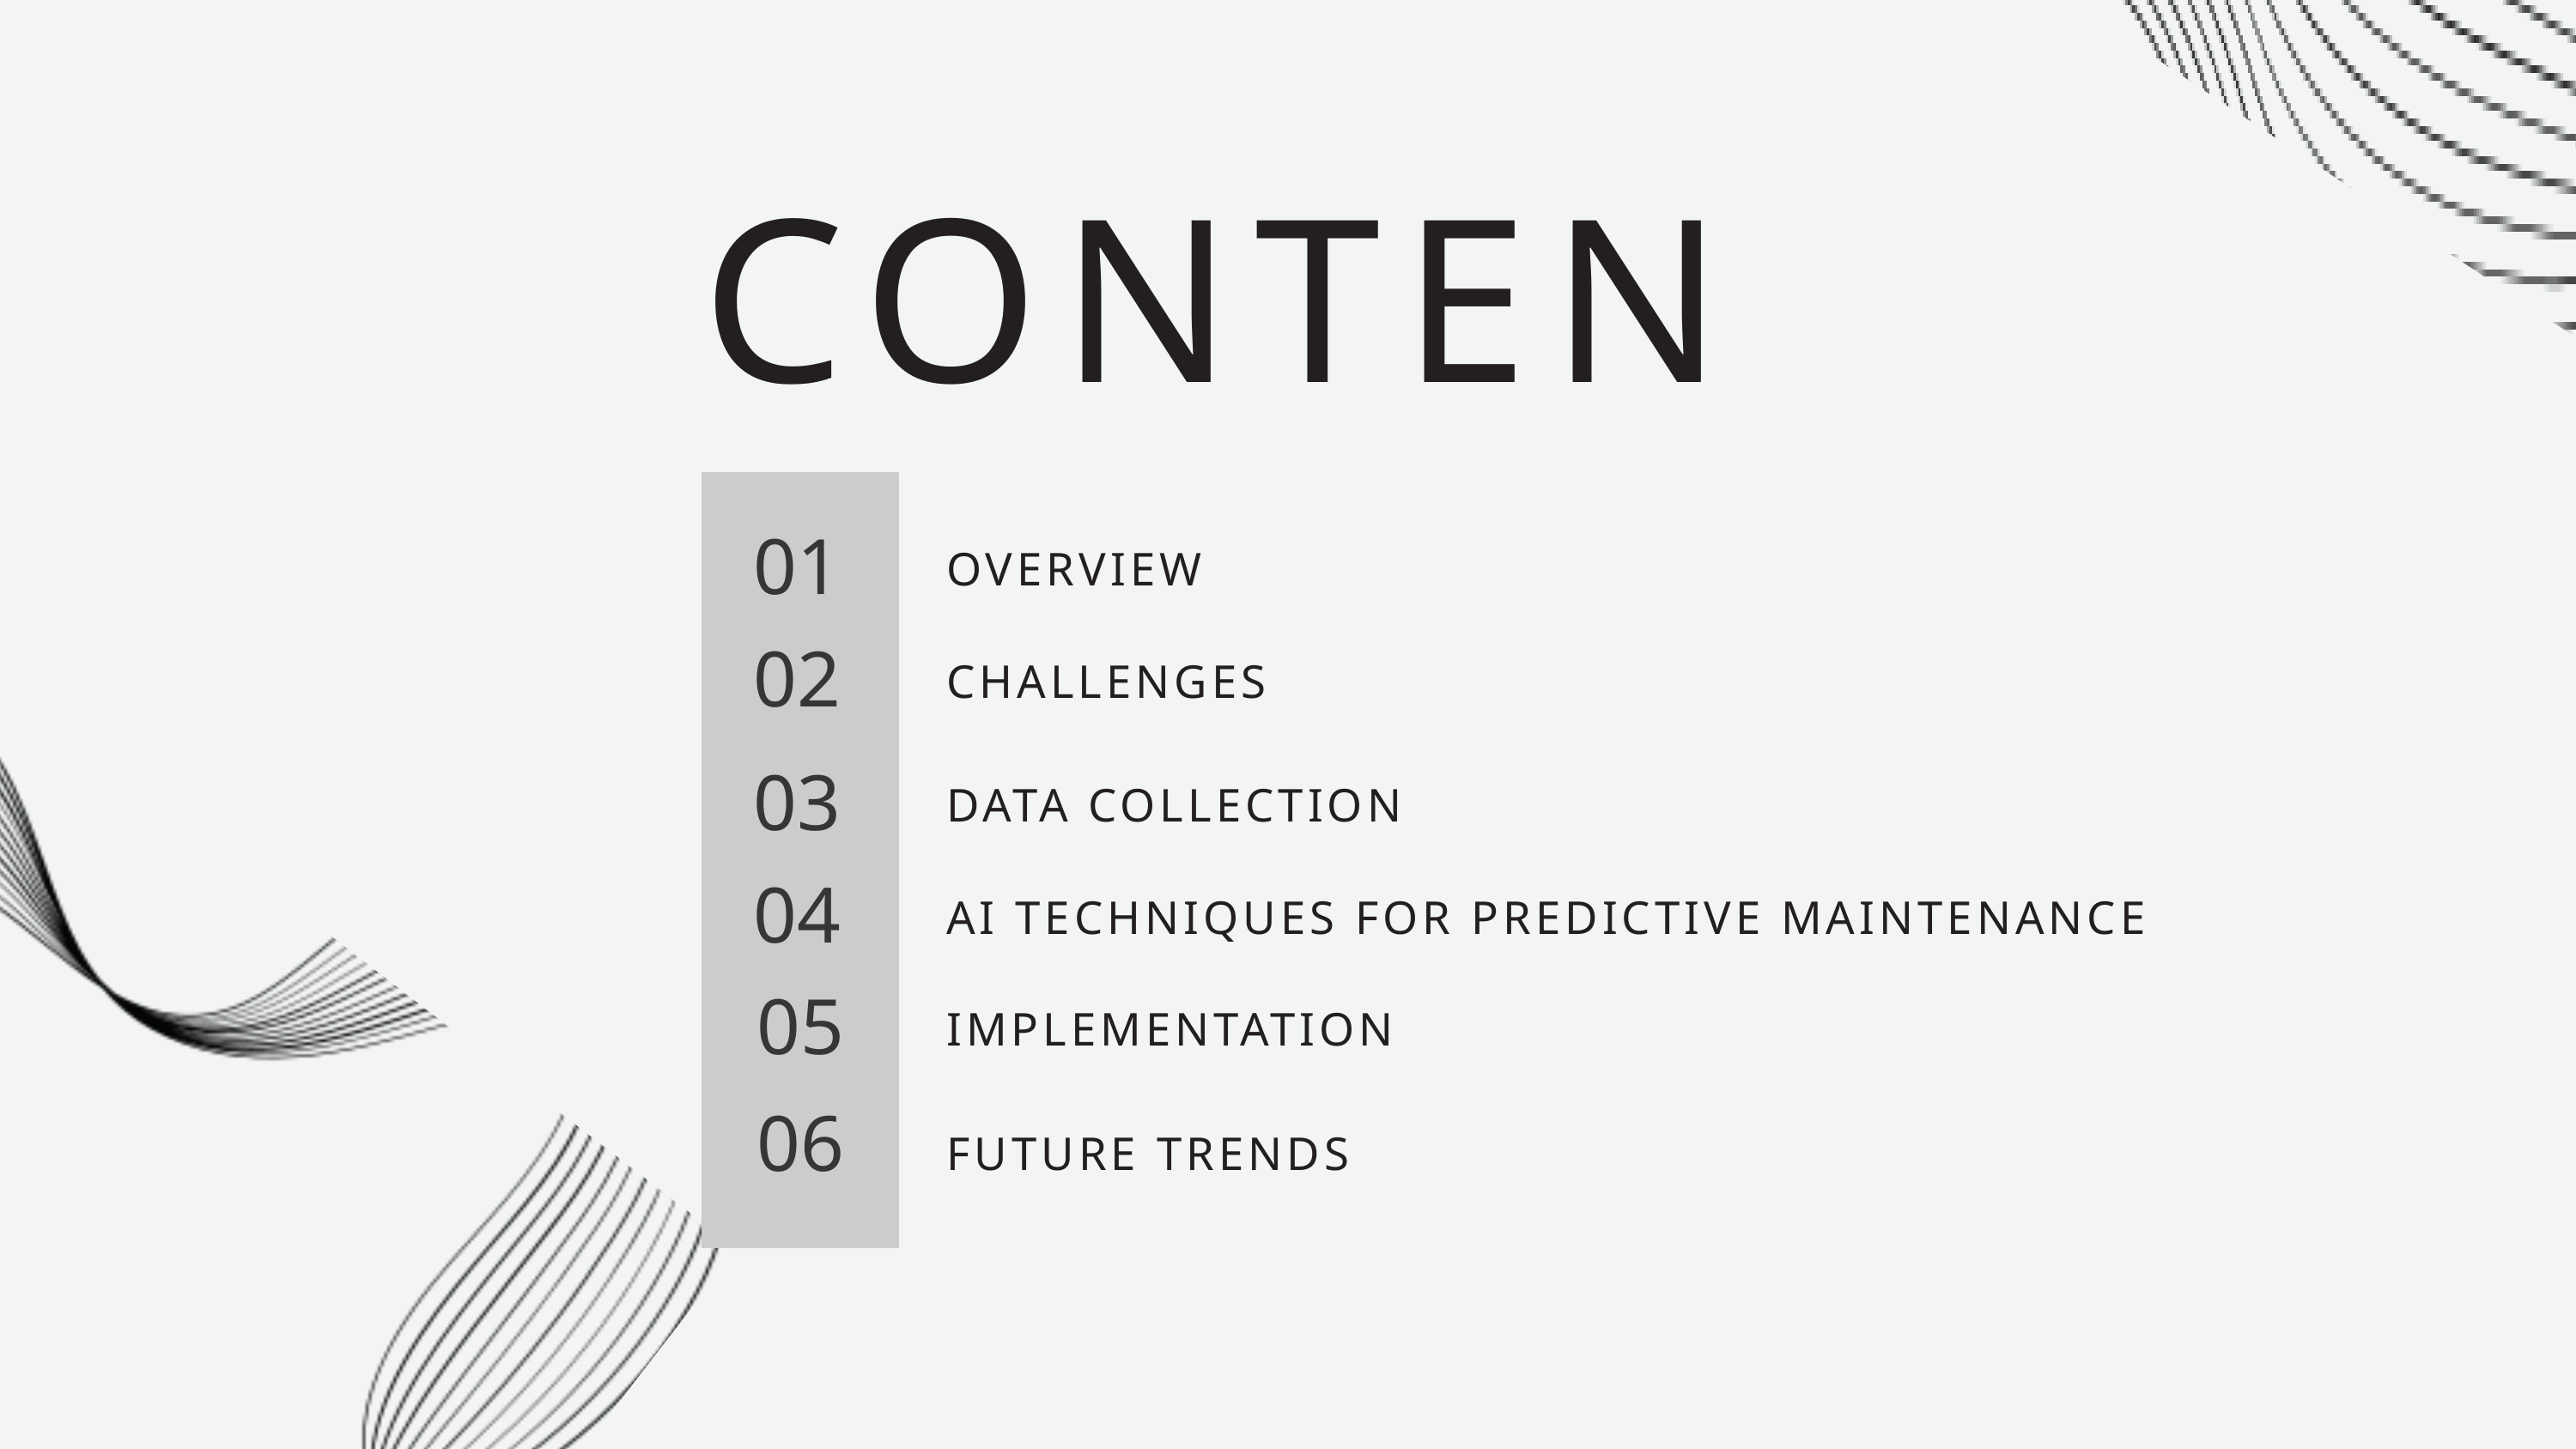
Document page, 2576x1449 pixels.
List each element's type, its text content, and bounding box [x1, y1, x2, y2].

text_box [0, 680, 732, 1449]
text_box CONTENT [702, 115, 1777, 741]
text_box OVERVIEW [946, 532, 1763, 596]
text_box [2068, 0, 2576, 338]
text_box CHALLENGES [946, 645, 1763, 707]
text_box DATA COLLECTION [946, 768, 1803, 832]
text_box AI TECHNIQUES FOR PREDICTIVE MAINTENANCE​ [946, 881, 2265, 944]
text_box IMPLEMENTATION [946, 992, 1763, 1056]
text_box FUTURE TRENDS [946, 1117, 1803, 1180]
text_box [701, 472, 899, 1249]
